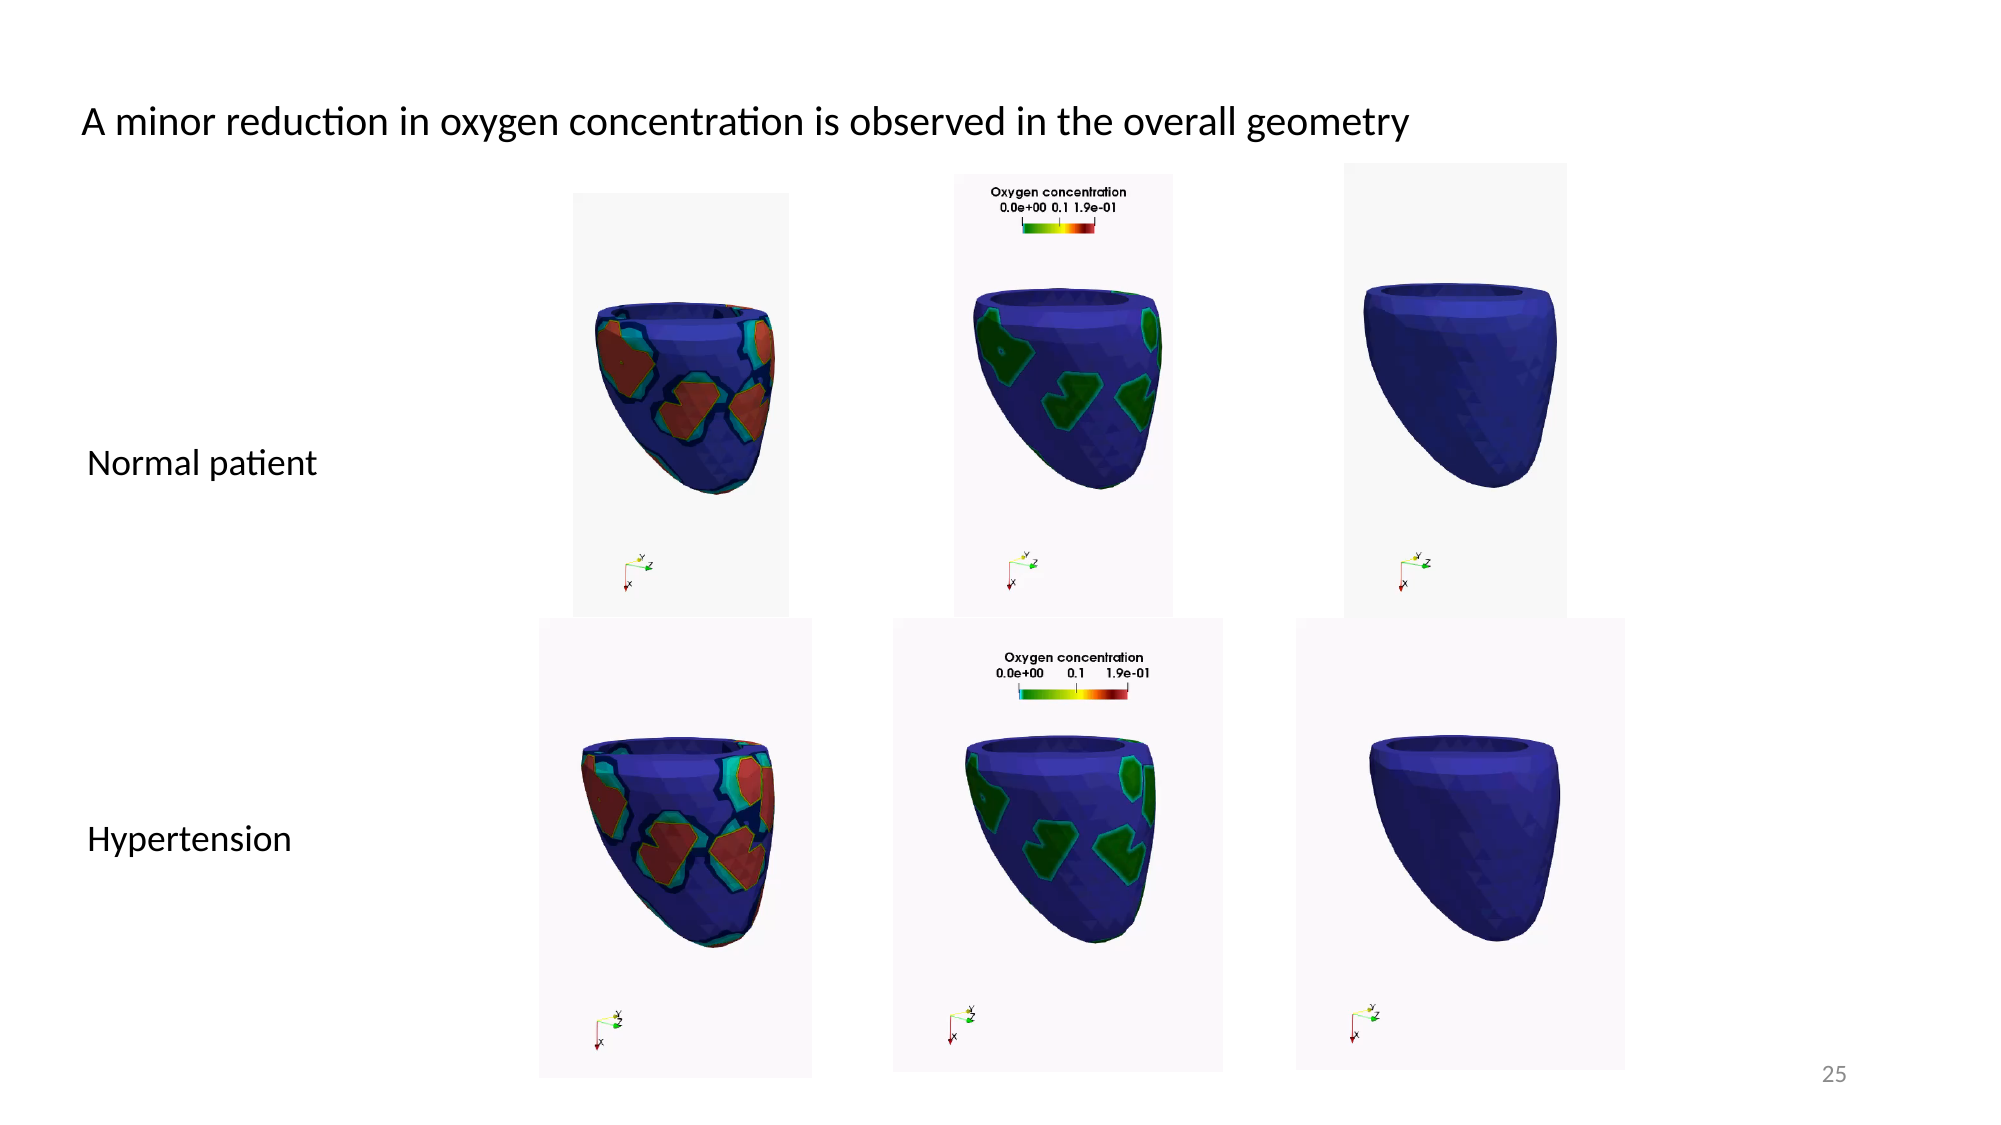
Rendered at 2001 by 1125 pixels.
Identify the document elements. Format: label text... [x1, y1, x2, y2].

subtitle A minor reduction in oxygen concentration is observed in the overall geometry [66, 92, 1955, 241]
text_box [1295, 617, 1626, 1071]
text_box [892, 617, 1224, 1073]
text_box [572, 192, 790, 617]
slide_number 25 [1412, 1042, 1863, 1103]
text_box Hypertension [72, 806, 444, 867]
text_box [538, 617, 812, 1078]
text_box Normal patient [72, 430, 366, 491]
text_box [1343, 162, 1568, 617]
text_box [953, 174, 1173, 617]
